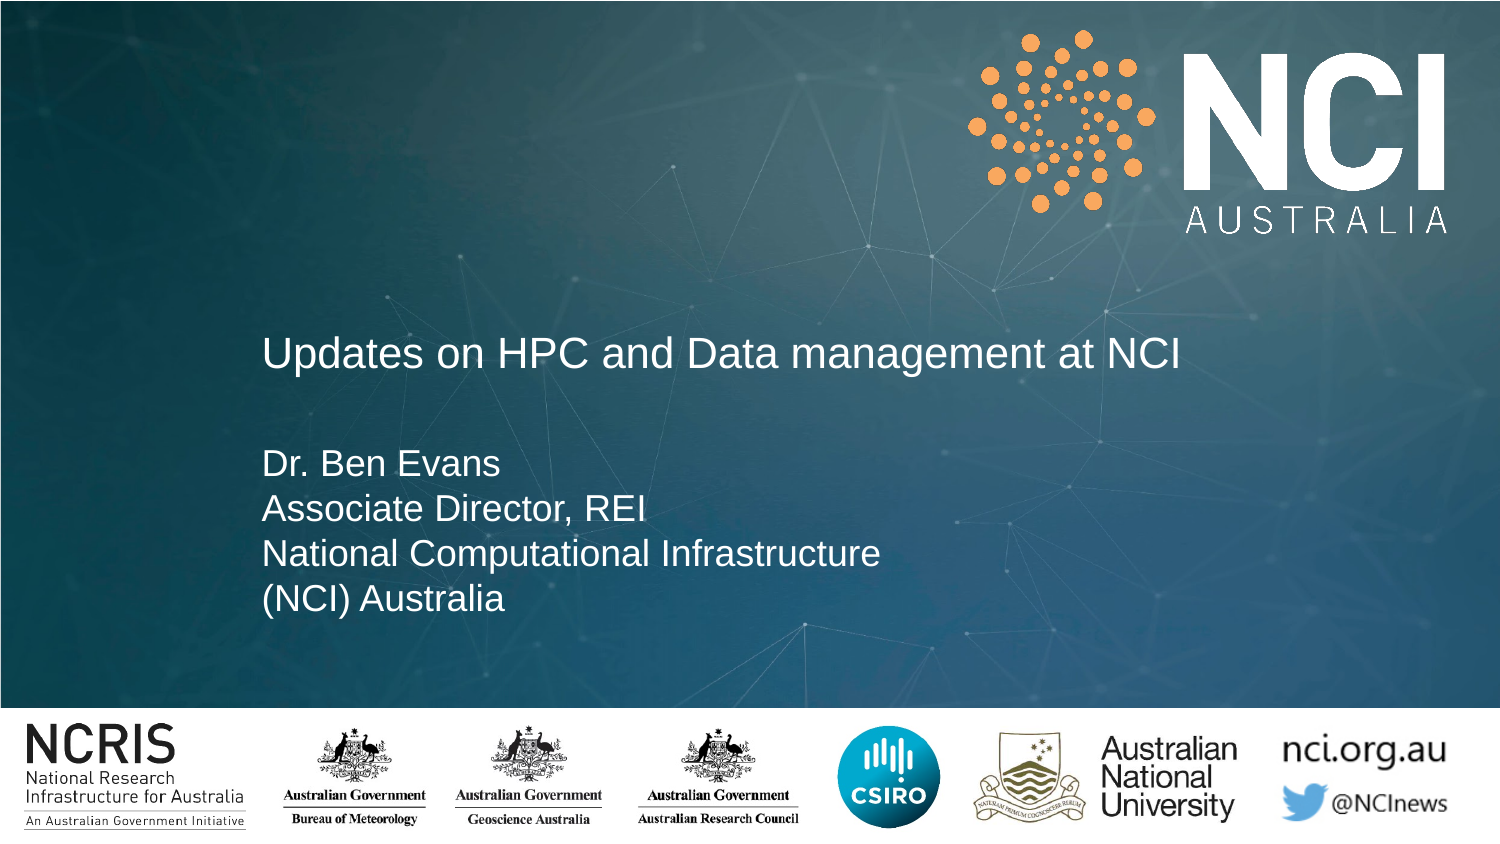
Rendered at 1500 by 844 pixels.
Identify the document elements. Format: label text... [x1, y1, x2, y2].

text_box Updates on HPC and Data management at NCI [246, 317, 1468, 385]
picture [2, 2, 1500, 708]
picture [629, 719, 807, 831]
picture [964, 717, 1254, 836]
picture [24, 723, 246, 830]
picture [455, 725, 602, 824]
picture [821, 709, 956, 844]
picture [1268, 713, 1483, 840]
text_box Dr. Ben Evans Associate Director, REI National Computational Infrastructure (NCI) Australia [246, 431, 959, 627]
picture [273, 719, 435, 834]
